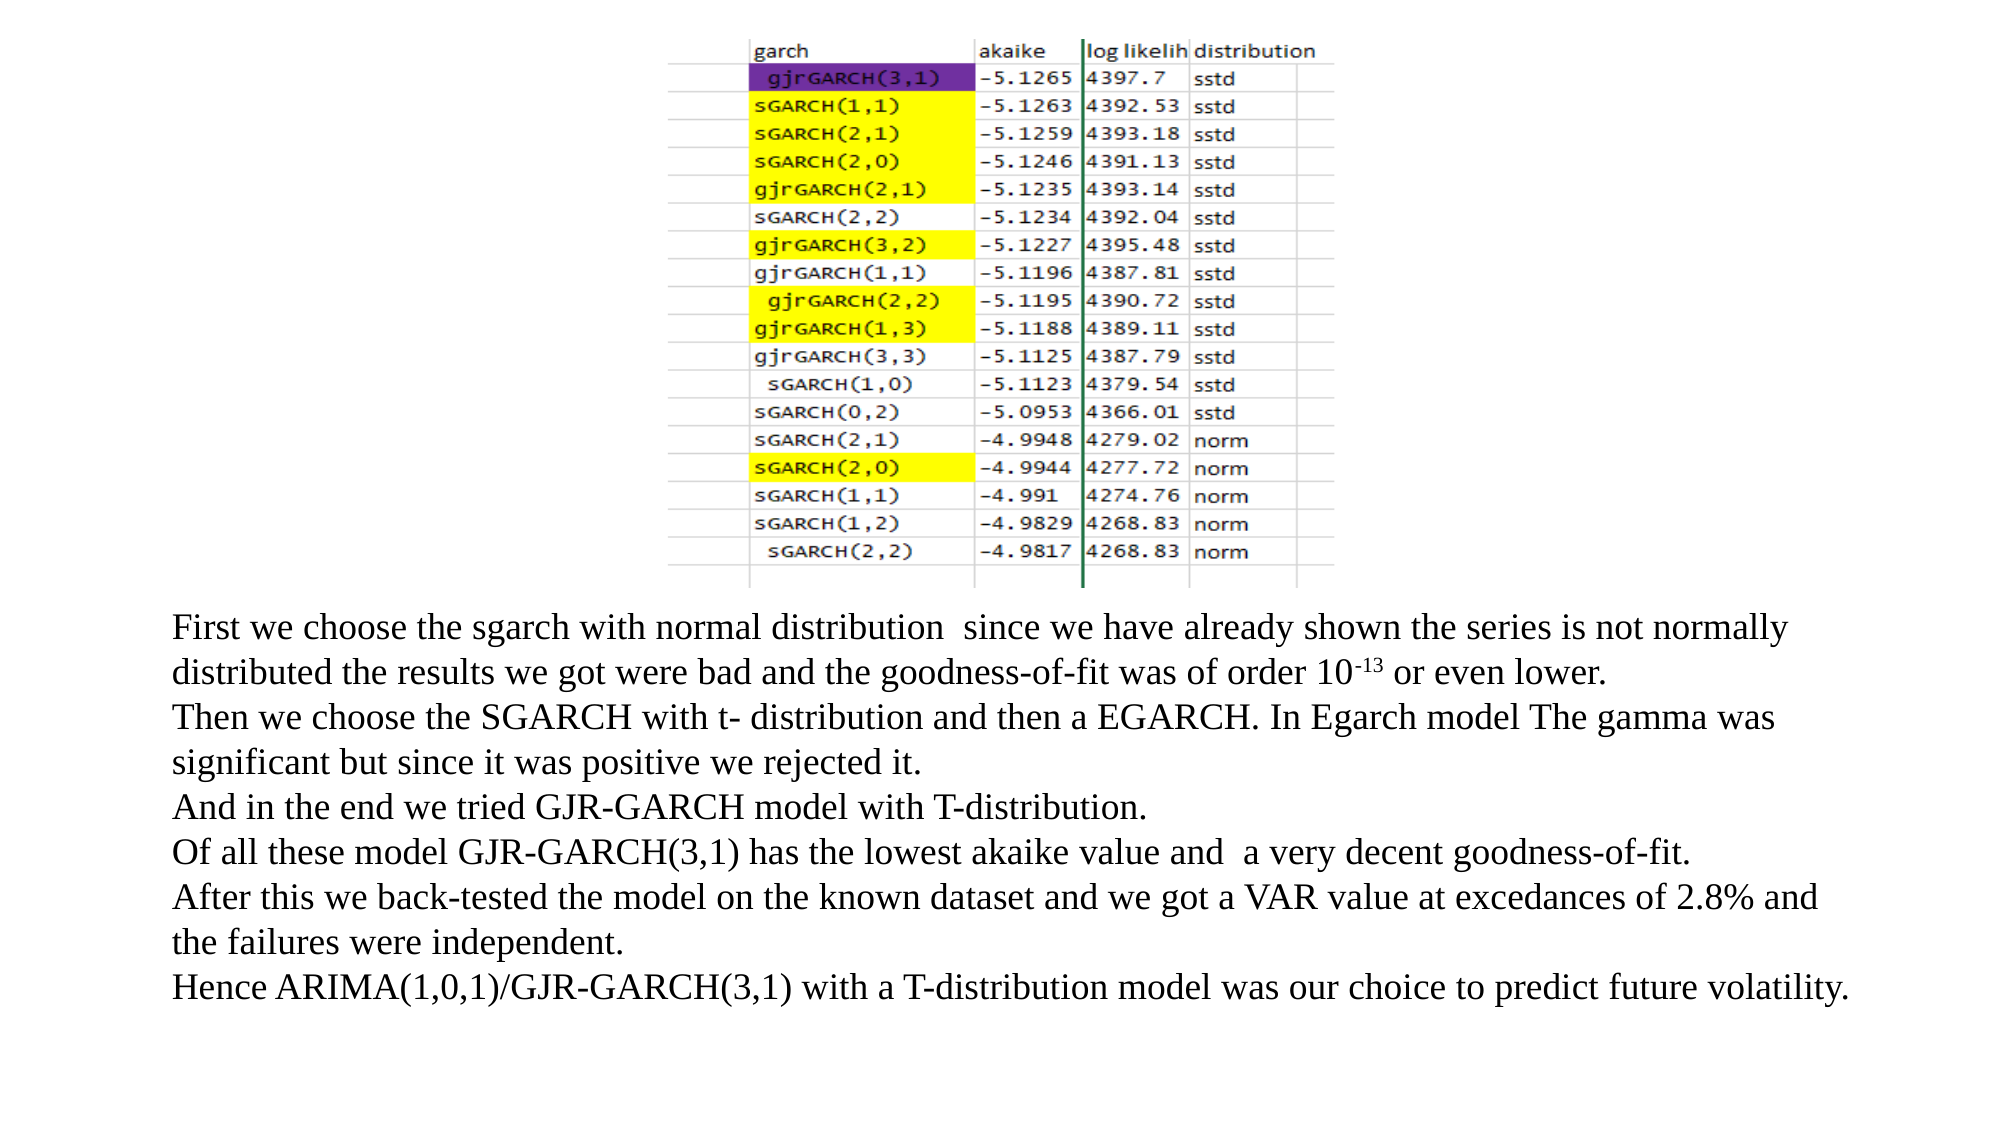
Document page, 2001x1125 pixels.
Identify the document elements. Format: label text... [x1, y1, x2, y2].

text_box [27, 573, 1718, 690]
picture [667, 39, 1335, 588]
text_box First we choose the sgarch with normal distribution since we have already shown the series is not normally distributed the results we got were bad and the goodness-of-fit was of order 10-13 or even lower. Then we choose the SGARCH with t- distribution and then a EGARCH. In Egarch model The gamma was significant but since it was positive we rejected it. And in the end we tried GJR-GARCH model with T-distribution. Of all these model GJR-GARCH(3,1) has the lowest akaike value and a very decent goodness-of-fit. After this we back-tested the model on the known dataset and we got a VAR value at excedances of 2.8% and the failures were independent. Hence ARIMA(1,0,1)/GJR-GARCH(3,1) with a T-distribution model was our choice to predict future volatility. [157, 594, 1878, 1059]
